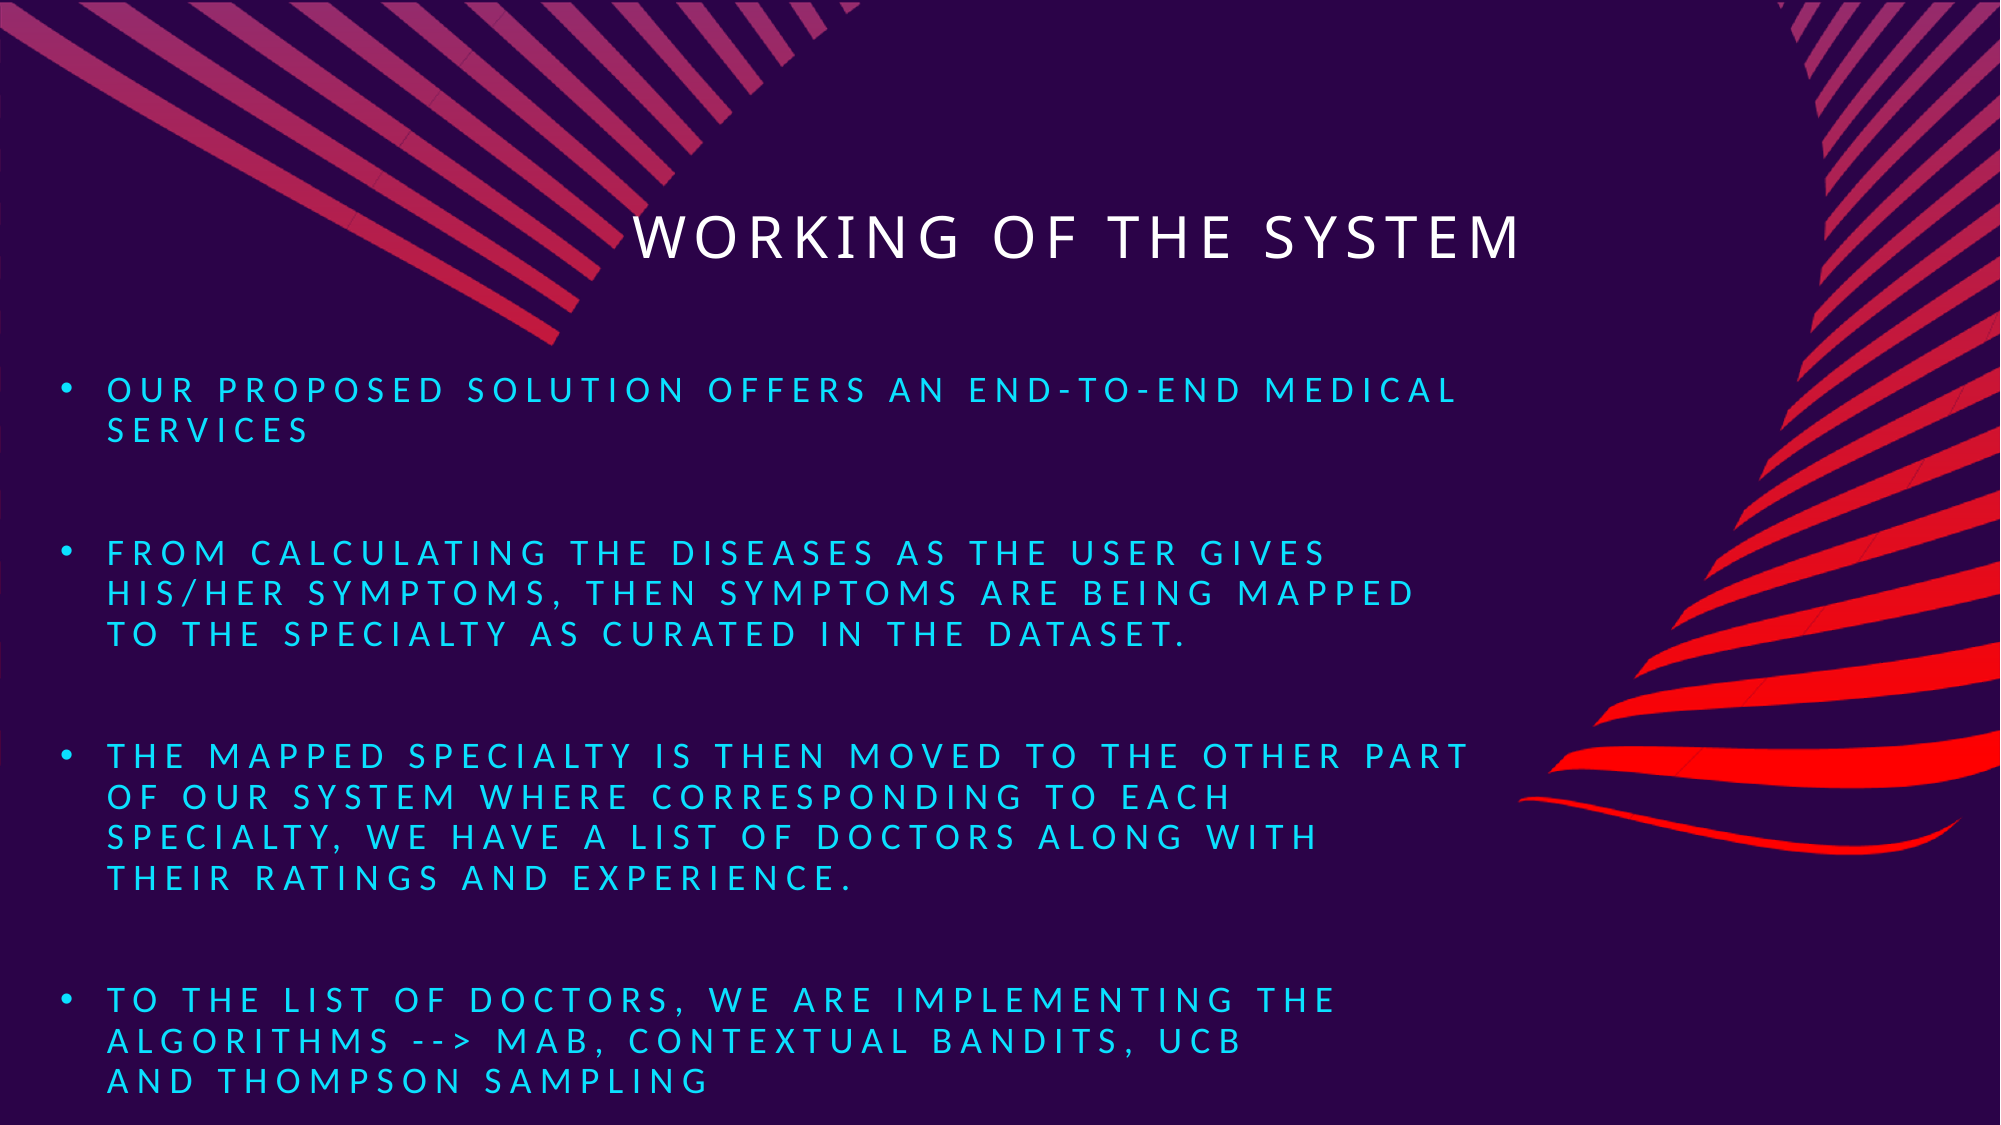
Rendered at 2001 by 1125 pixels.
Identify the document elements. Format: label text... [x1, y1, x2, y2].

title Working of the system [510, 201, 1651, 363]
list Our Proposed solution offers an end-to-end Medical Services From calculating the Diseases as the user gives His/her symptoms, then symptoms are being mapped to the Specialty as curated in the dataset. The Mapped specialty is then moved to the other part of our system where corresponding to Each Specialty, we have a list of doctors along with their ratings and experience. To the list of doctors, we are implementing the algorithms --> MAB, Contextual Bandits, UCB and Thompson sampling [45, 362, 1507, 1078]
picture [0, 0, 2000, 1125]
